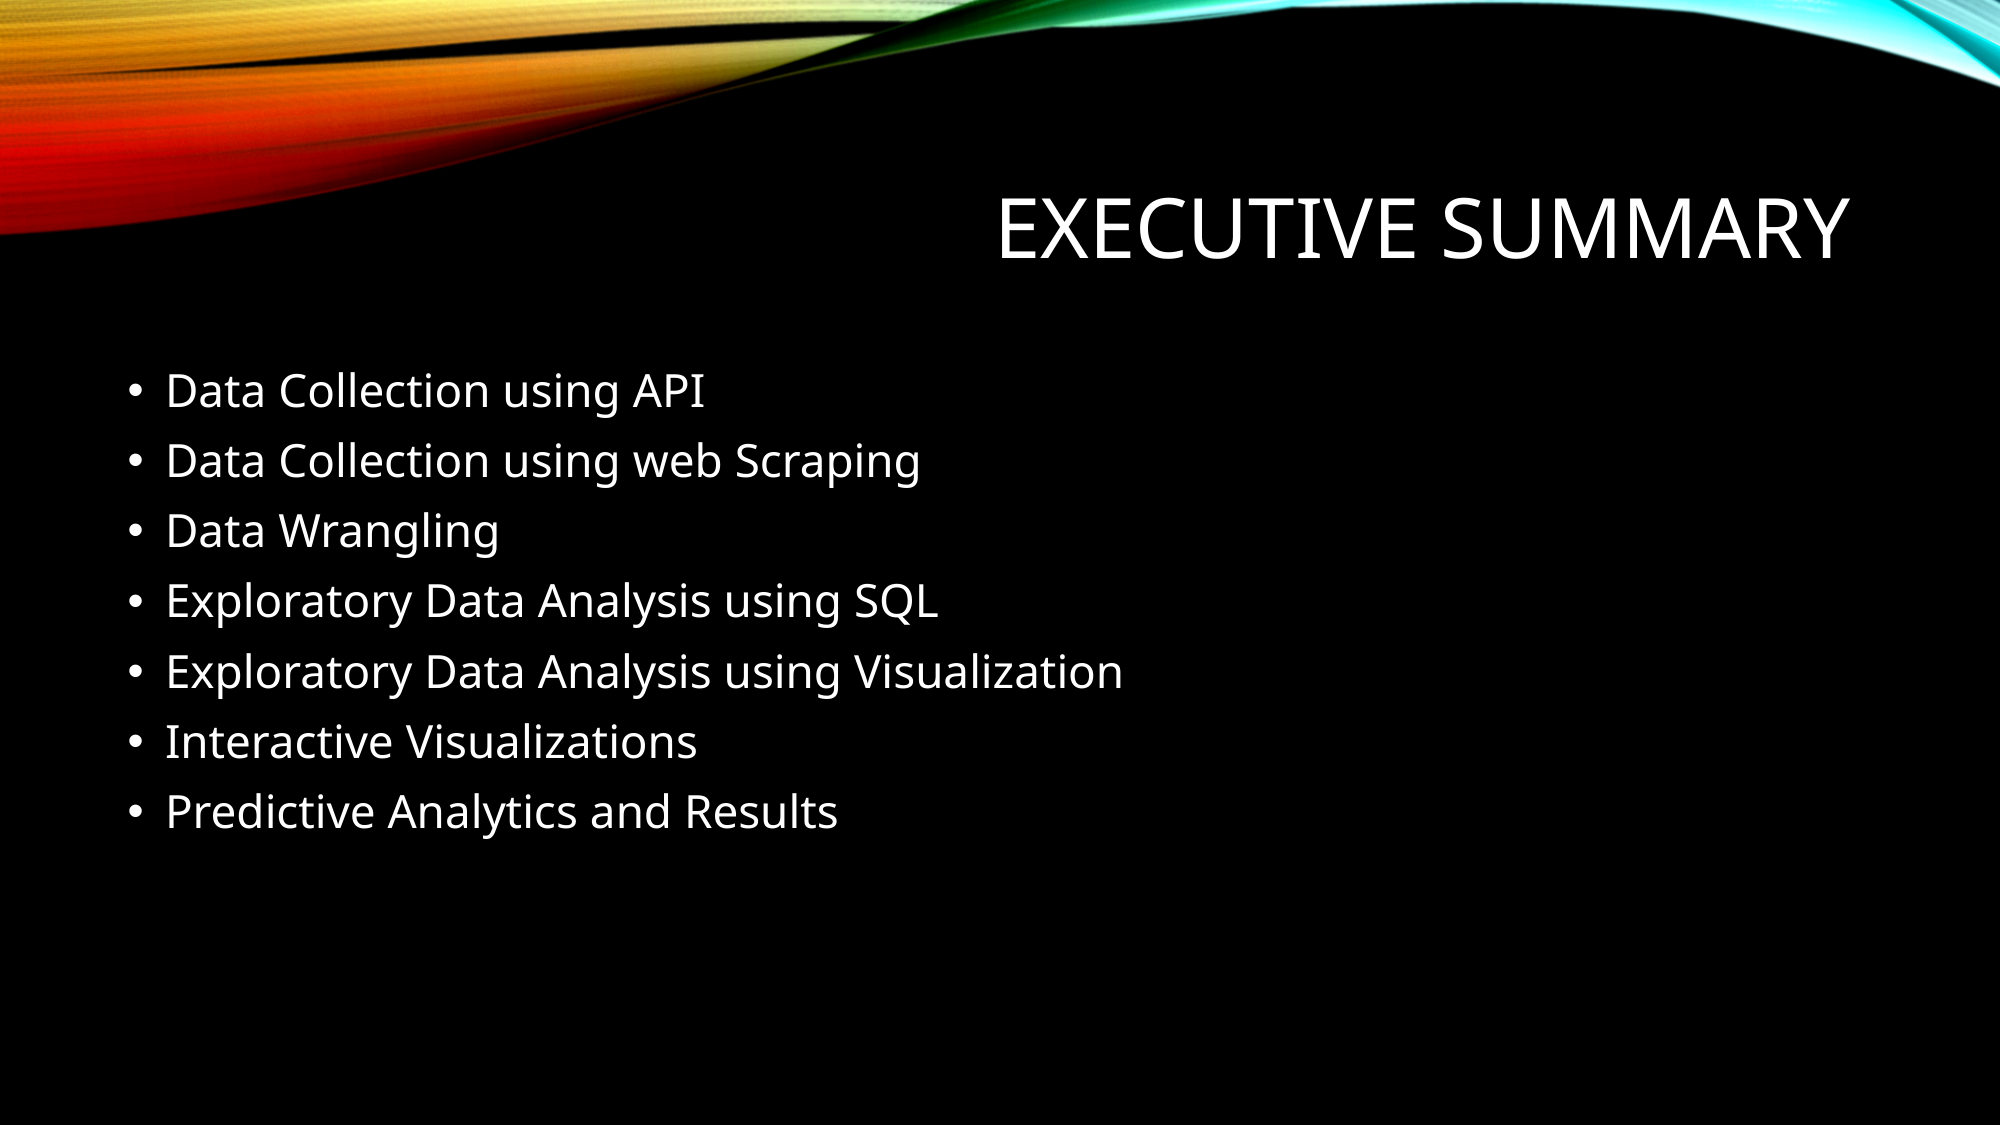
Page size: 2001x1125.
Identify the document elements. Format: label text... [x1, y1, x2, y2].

list Data Collection using API Data Collection using web Scraping Data Wrangling Exploratory Data Analysis using SQL Exploratory Data Analysis using Visualization Interactive Visualizations Predictive Analytics and Results [112, 360, 1888, 1021]
picture [0, 0, 2000, 237]
title Executive Summary [474, 125, 1888, 338]
